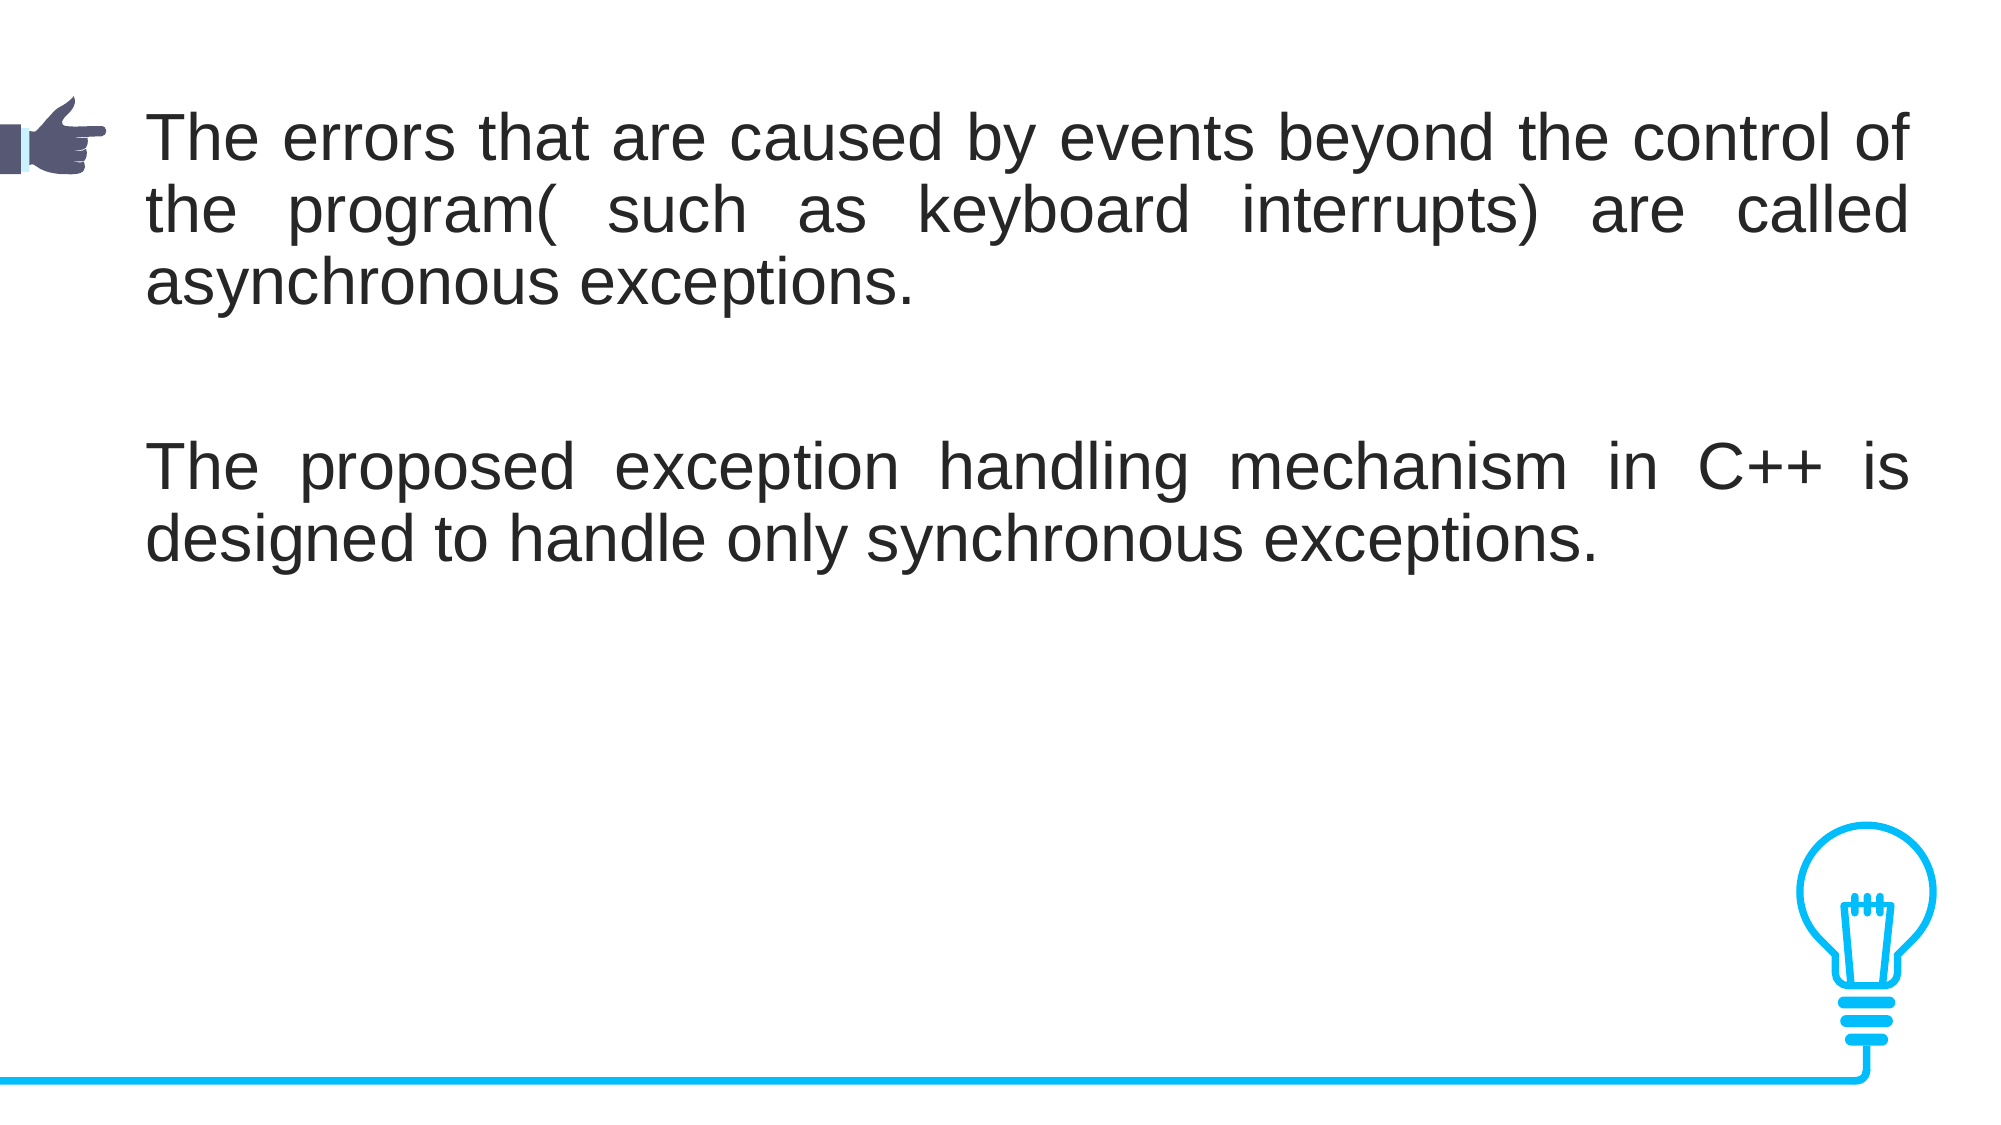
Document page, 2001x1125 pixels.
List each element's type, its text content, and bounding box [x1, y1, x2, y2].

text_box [0, 96, 107, 175]
list The errors that are caused by events beyond the control of the program( such as keyboard interrupts) are called asynchronous exceptions. The proposed exception handling mechanism in C++ is designed to handle only synchronous exceptions. [130, 46, 1927, 633]
